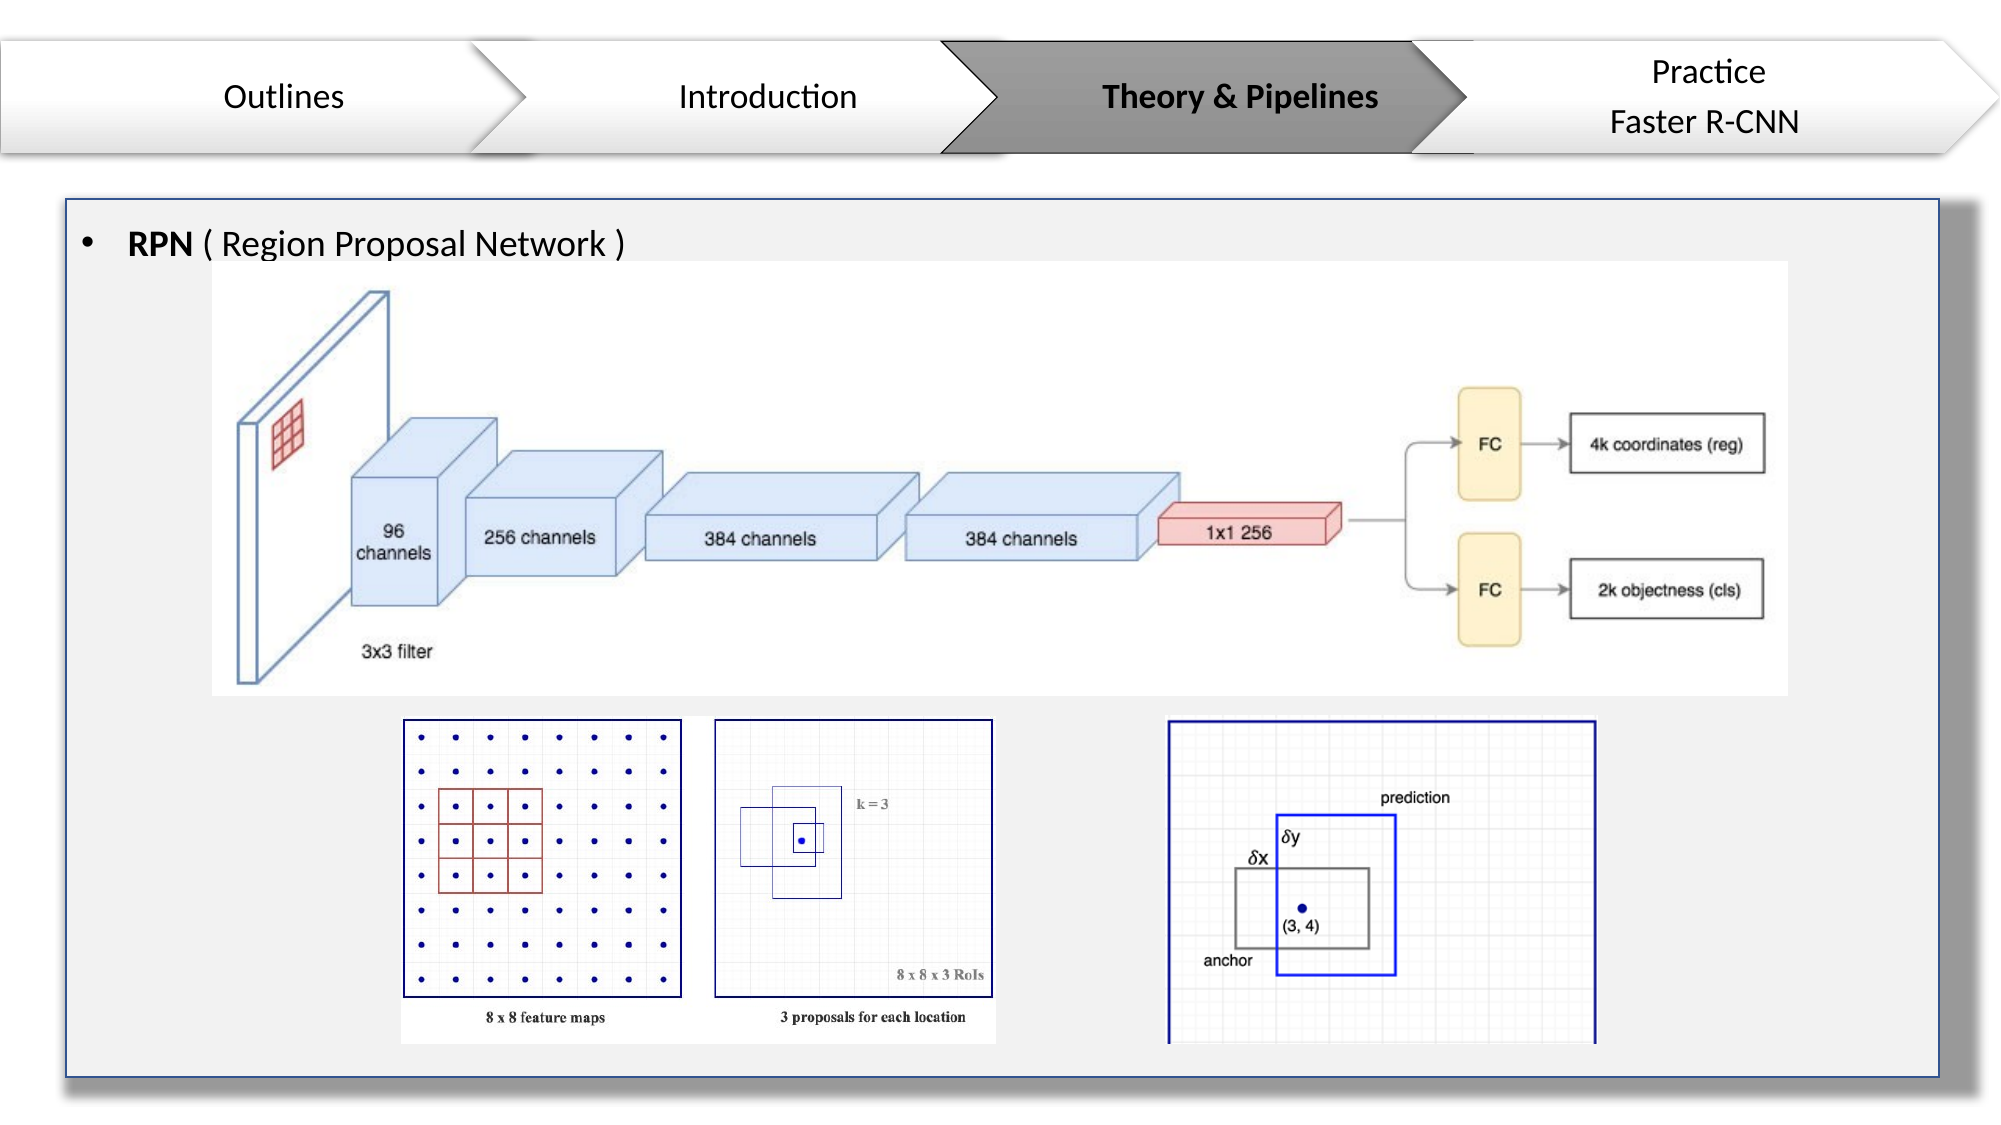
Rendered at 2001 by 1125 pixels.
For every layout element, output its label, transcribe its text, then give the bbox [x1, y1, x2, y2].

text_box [0, 41, 2000, 154]
text_box RPN ( Region Proposal Network ) [66, 189, 1939, 339]
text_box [401, 715, 1599, 1044]
picture [212, 261, 1788, 696]
text_box [65, 198, 1940, 1078]
